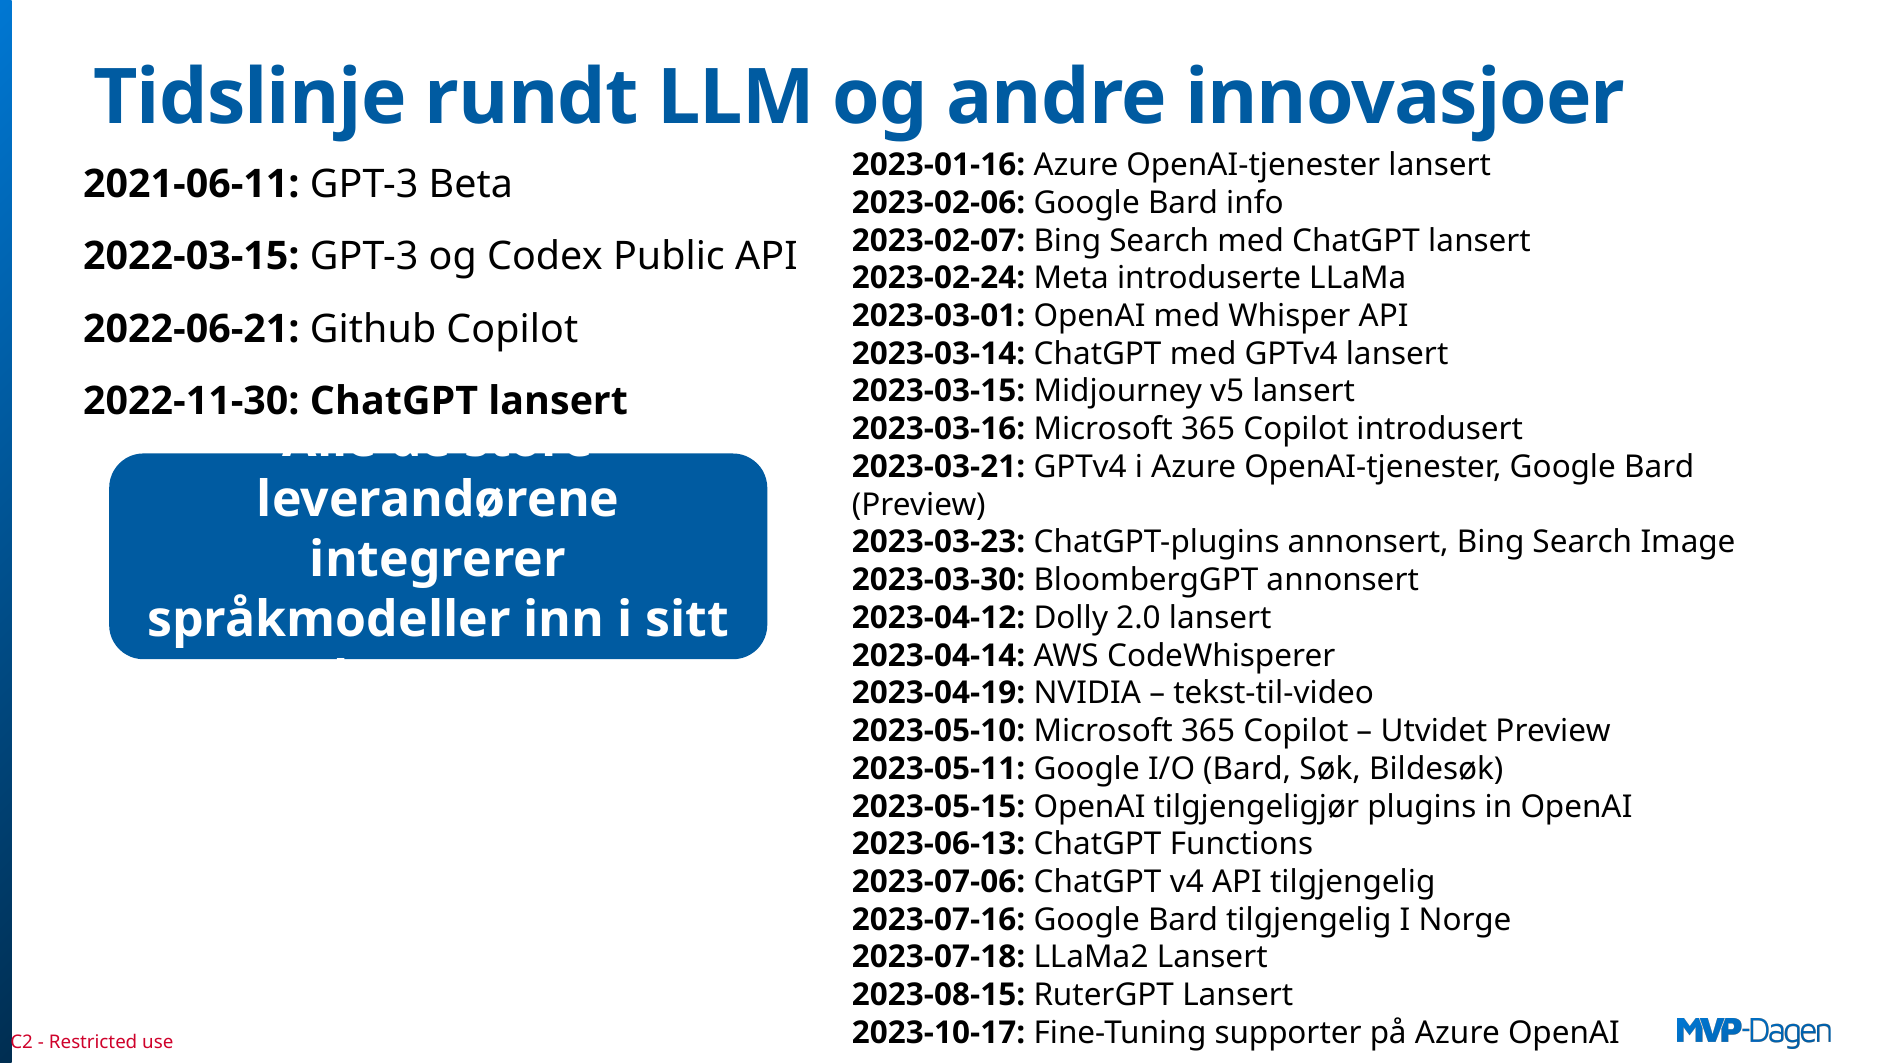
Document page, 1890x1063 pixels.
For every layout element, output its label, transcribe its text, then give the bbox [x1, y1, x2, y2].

text_box Alle de store leverandørene integrerer språkmodeller inn i sitt økosystem [108, 452, 769, 661]
text_box 2023-01-16: Azure OpenAI-tjenester lansert 2023-02-06: Google Bard info 2023-02-07: Bing Search med ChatGPT lansert 2023-02-24: Meta introduserte LLaMa 2023-03-01: OpenAI med Whisper API 2023-03-14: ChatGPT med GPTv4 lansert 2023-03-15: Midjourney v5 lansert 2023-03-16: Microsoft 365 Copilot introdusert 2023-03-21: GPTv4 i Azure OpenAI-tjenester, Google Bard (Preview) 2023-03-23: ChatGPT-plugins annonsert, Bing Search Image 2023-03-30: BloombergGPT annonsert 2023-04-12: Dolly 2.0 lansert 2023-04-14: AWS CodeWhisperer 2023-04-19: NVIDIA – tekst-til-video 2023-05-10: Microsoft 365 Copilot – Utvidet Preview 2023-05-11: Google I/O (Bard, Søk, Bildesøk) 2023-05-15: OpenAI tilgjengeligjør plugins in OpenAI 2023-06-13: ChatGPT Functions 2023-07-06: ChatGPT v4 API tilgjengelig 2023-07-16: Google Bard tilgjengelig I Norge 2023-07-18: LLaMa2 Lansert 2023-08-15: RuterGPT Lansert 2023-10-17: Fine-Tuning supporter på Azure OpenAI [837, 136, 1847, 1063]
title Tidslinje rundt LLM og andre innovasjoer [78, 37, 1812, 147]
list 2021-06-11: GPT-3 Beta 2022-03-15: GPT-3 og Codex Public API 2022-06-21: Github Copilot 2022-11-30: ChatGPT lansert [83, 157, 837, 1001]
